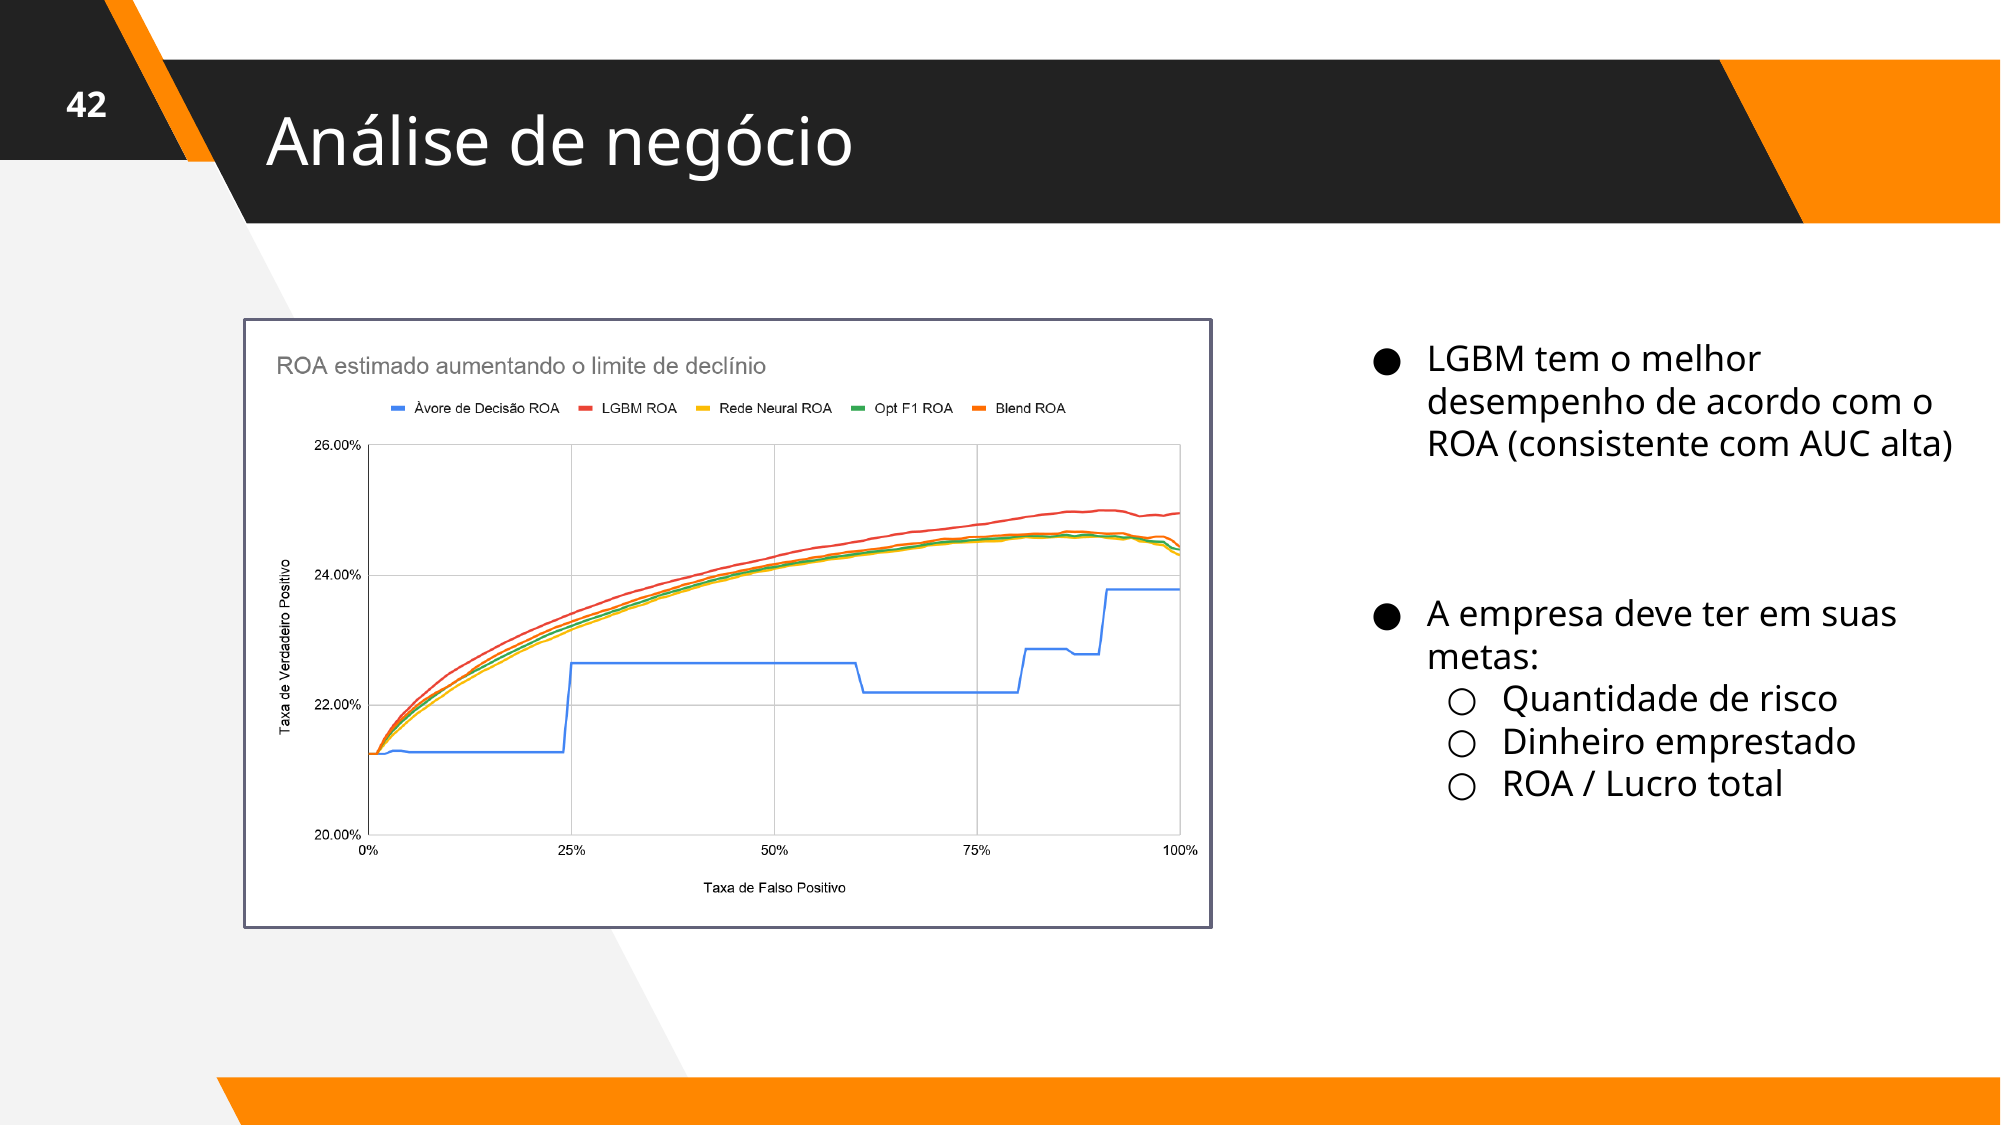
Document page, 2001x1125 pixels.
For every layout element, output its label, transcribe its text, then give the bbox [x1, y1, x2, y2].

text_box LGBM tem o melhor desempenho de acordo com o ROA (consistente com AUC alta) A empresa deve ter em suas metas: Quantidade de risco Dinheiro emprestado ROA / Lucro total [1336, 321, 1982, 926]
title Análise de negócio [246, 29, 2000, 248]
slide_number ‹#› [0, 0, 174, 214]
picture [245, 320, 1210, 927]
